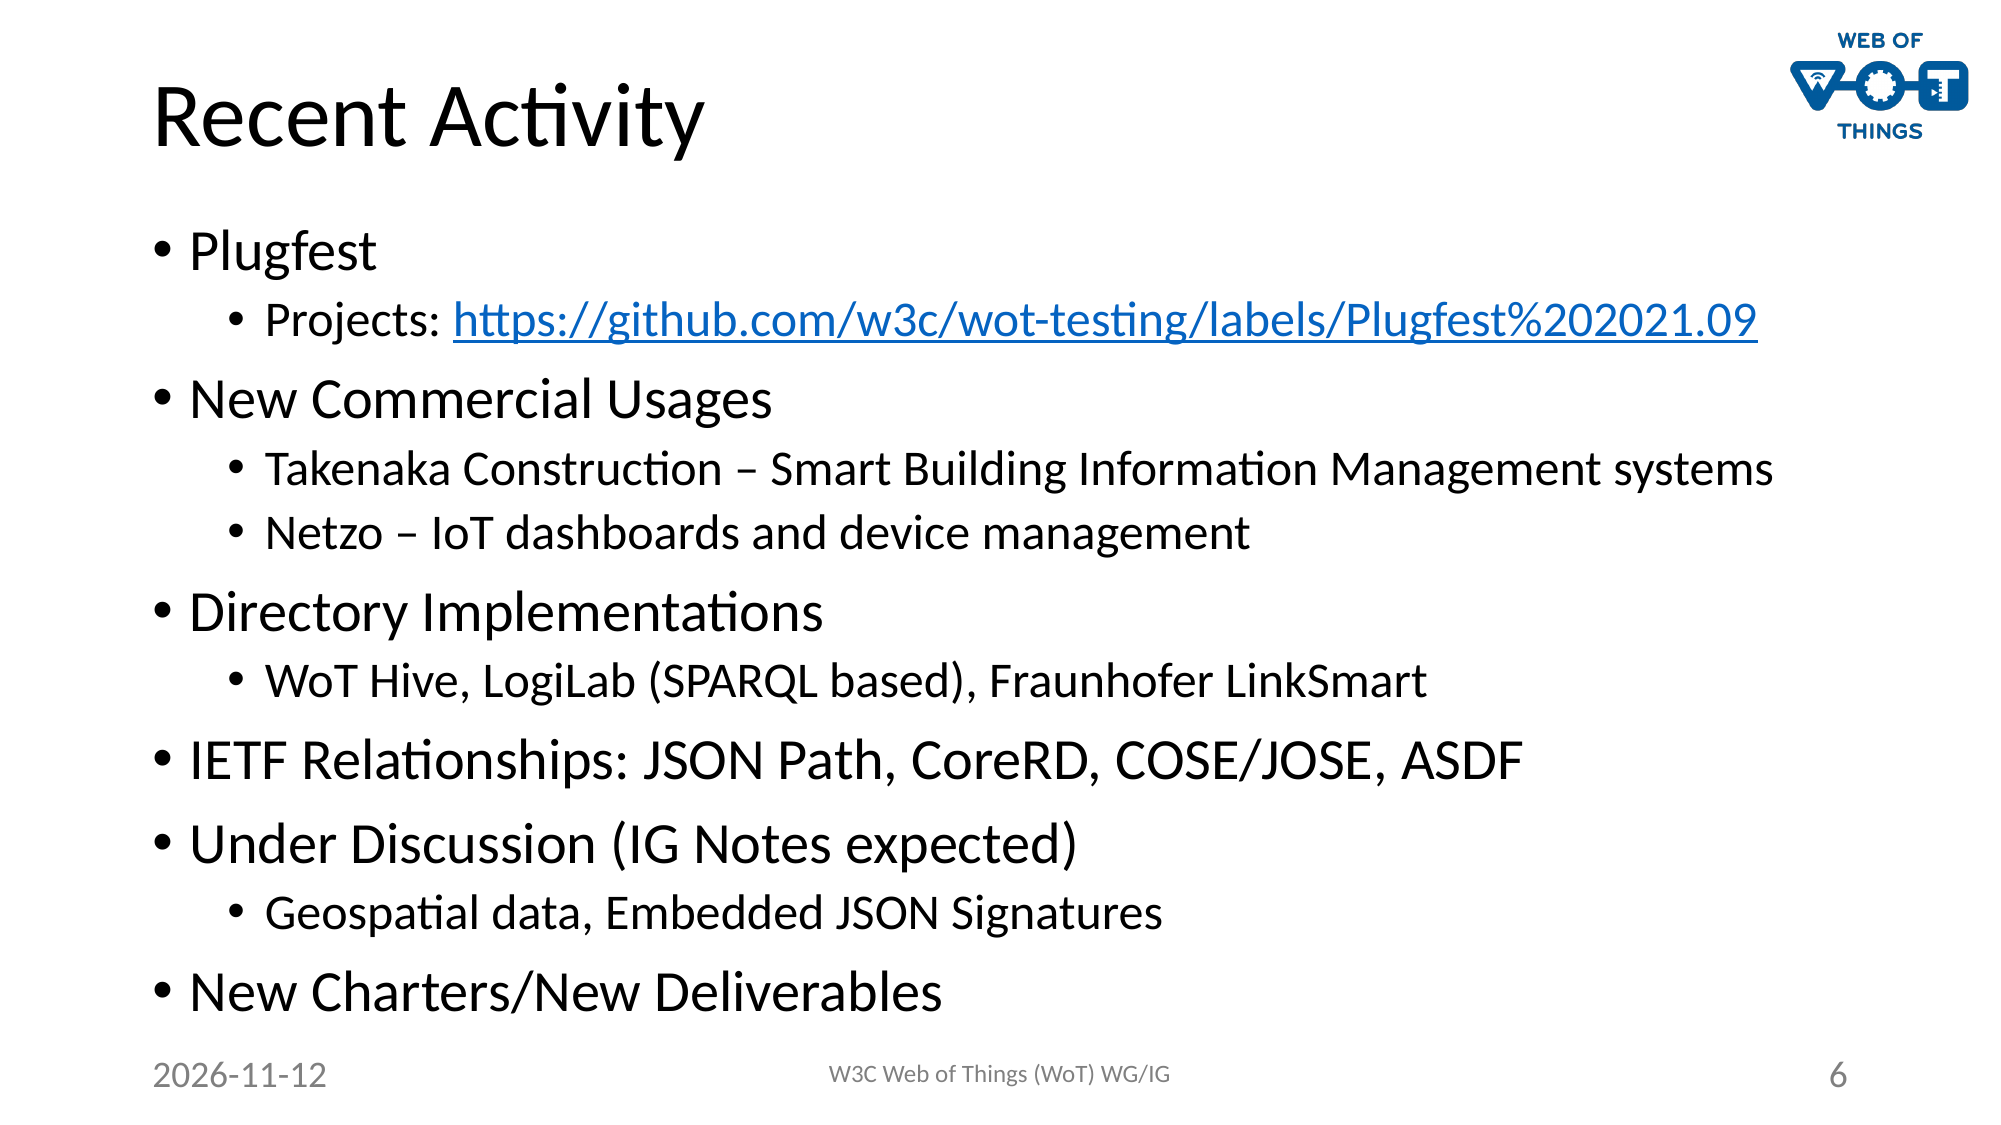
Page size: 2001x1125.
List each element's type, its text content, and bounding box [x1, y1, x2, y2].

slide_number 6 [1412, 1042, 1863, 1103]
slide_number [137, 1042, 588, 1103]
title Recent Activity [137, 59, 1863, 212]
list Plugfest Projects: https://github.com/w3c/wot-testing/labels/Plugfest%202021.09 New Commercial Usages Takenaka Construction – Smart Building Information Management systems Netzo – IoT dashboards and device management Directory Implementations WoT Hive, LogiLab (SPARQL based), Fraunhofer LinkSmart IETF Relationships: JSON Path, CoreRD, COSE/JOSE, ASDF Under Discussion (IG Notes expected) Geospatial data, Embedded JSON Signatures New Charters/New Deliverables [137, 212, 1863, 1014]
footer W3C Web of Things (WoT) WG/IG [662, 1042, 1338, 1103]
picture [1773, 22, 1985, 149]
